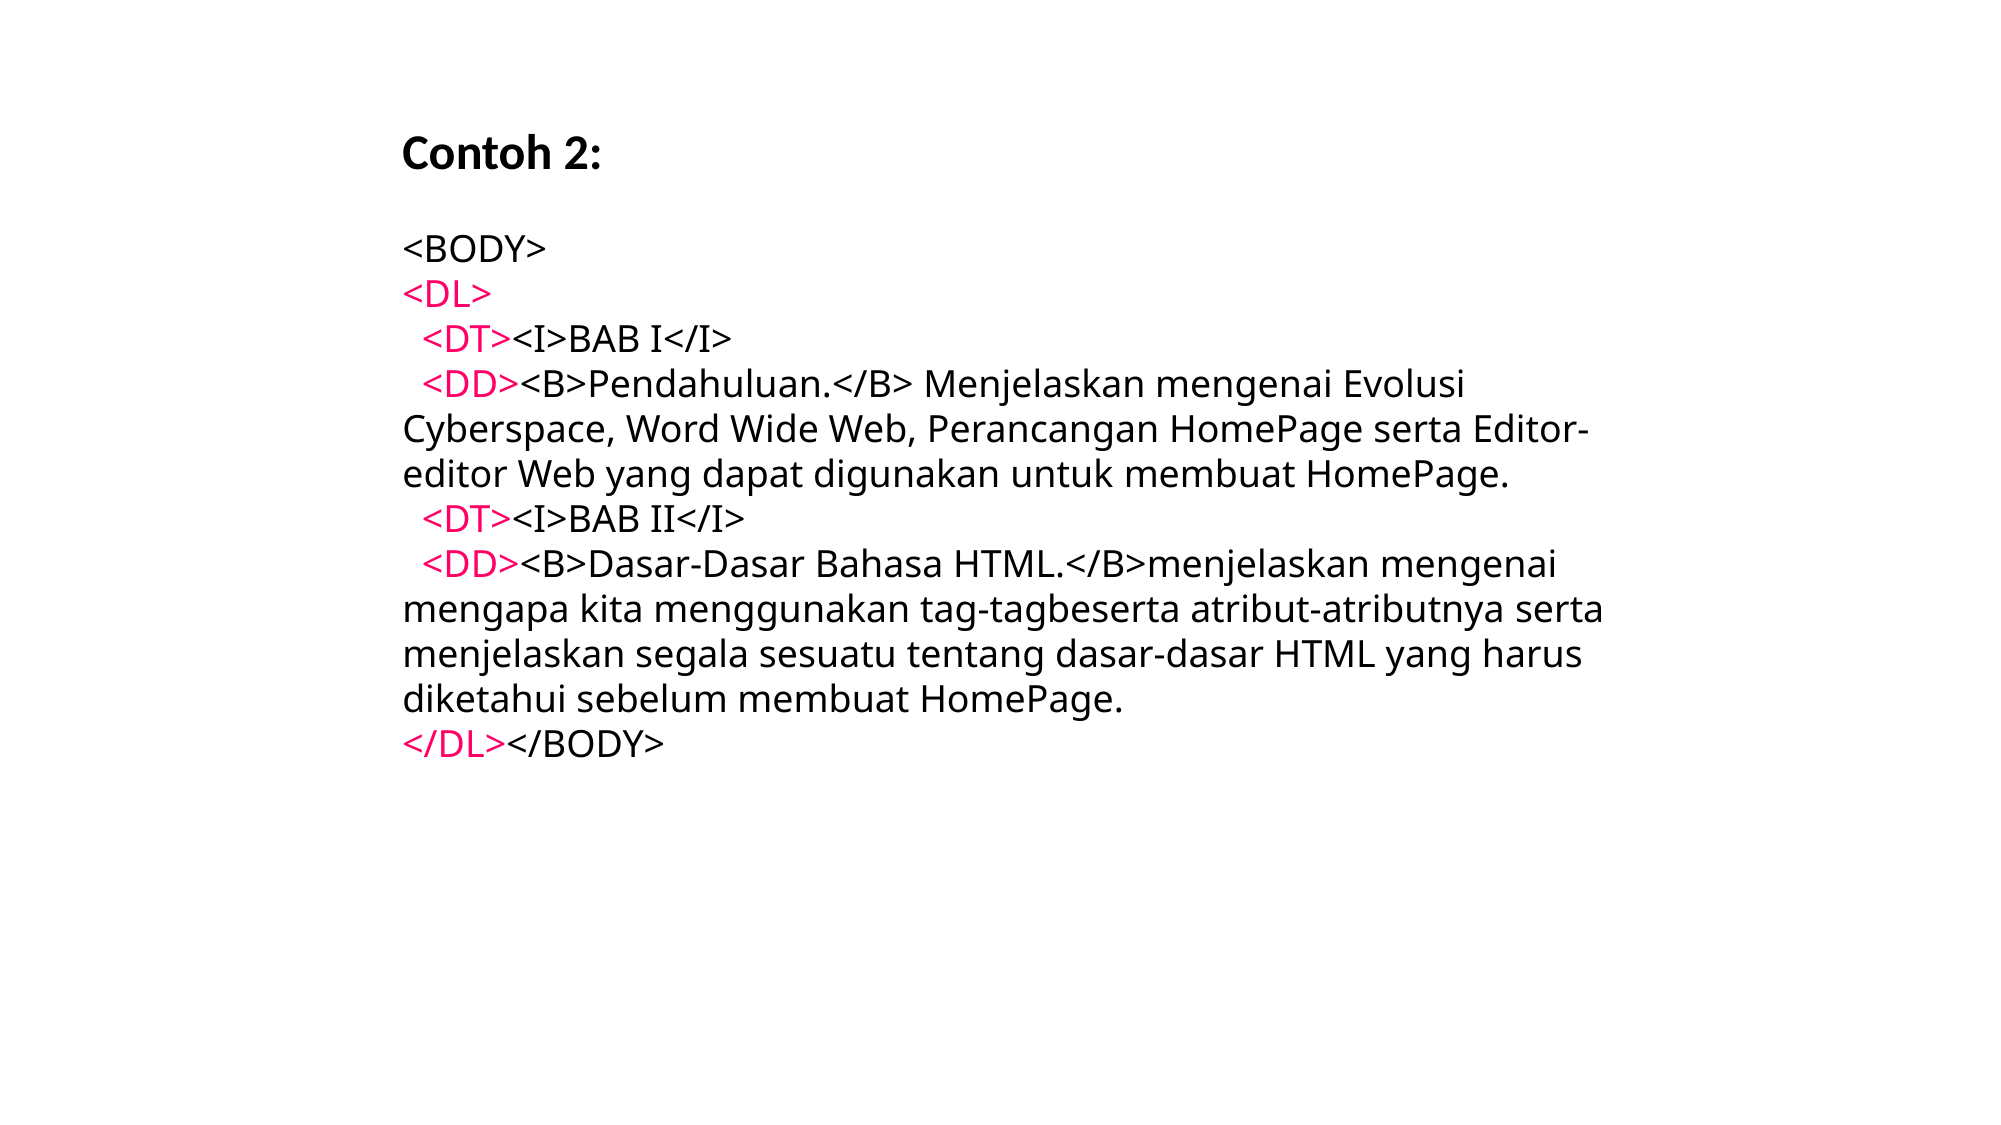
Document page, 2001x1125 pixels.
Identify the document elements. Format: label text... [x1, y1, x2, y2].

text_box Contoh 2: <BODY> <DL> <DT><I>BAB I</I> <DD><B>Pendahuluan.</B> Menjelaskan mengenai Evolusi Cyberspace, Word Wide Web, Perancangan HomePage serta Editor-editor Web yang dapat digunakan untuk membuat HomePage. <DT><I>BAB II</I> <DD><B>Dasar-Dasar Bahasa HTML.</B>menjelaskan mengenai mengapa kita menggunakan tag-tagbeserta atribut-atributnya serta menjelaskan segala sesuatu tentang dasar-dasar HTML yang harus diketahui sebelum membuat HomePage. </DL></BODY> [387, 112, 1688, 773]
